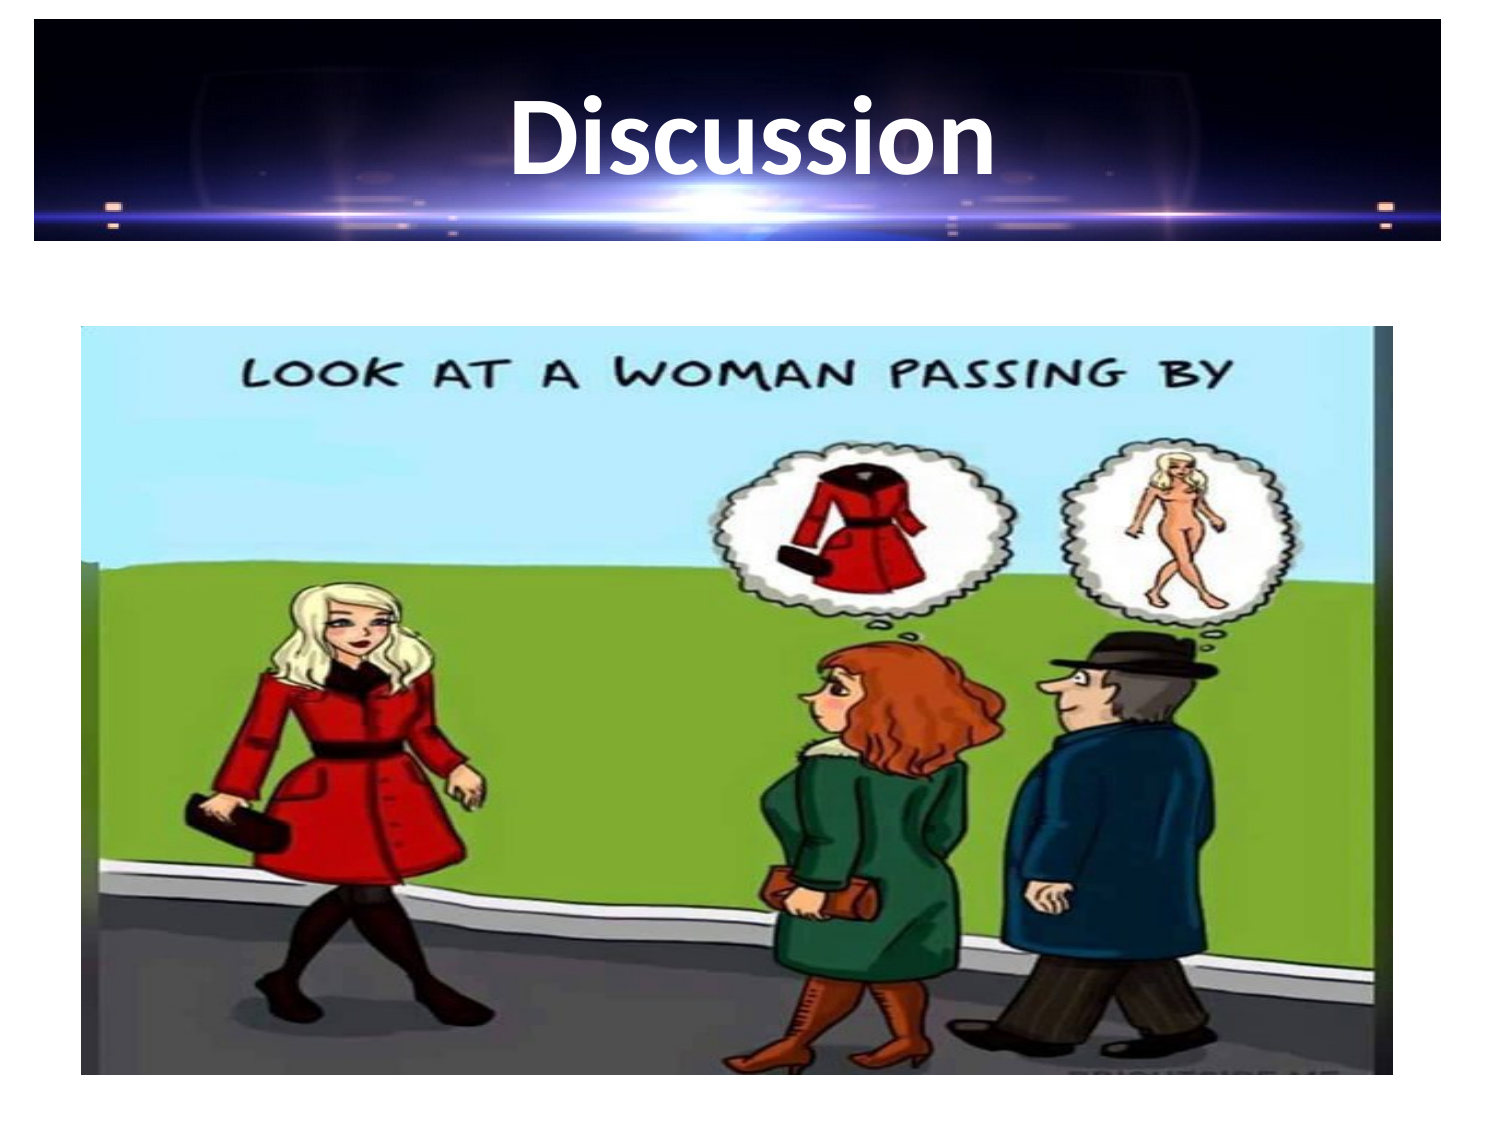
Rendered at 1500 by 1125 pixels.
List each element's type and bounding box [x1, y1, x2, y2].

picture [34, 18, 1441, 242]
picture [81, 326, 1394, 1076]
